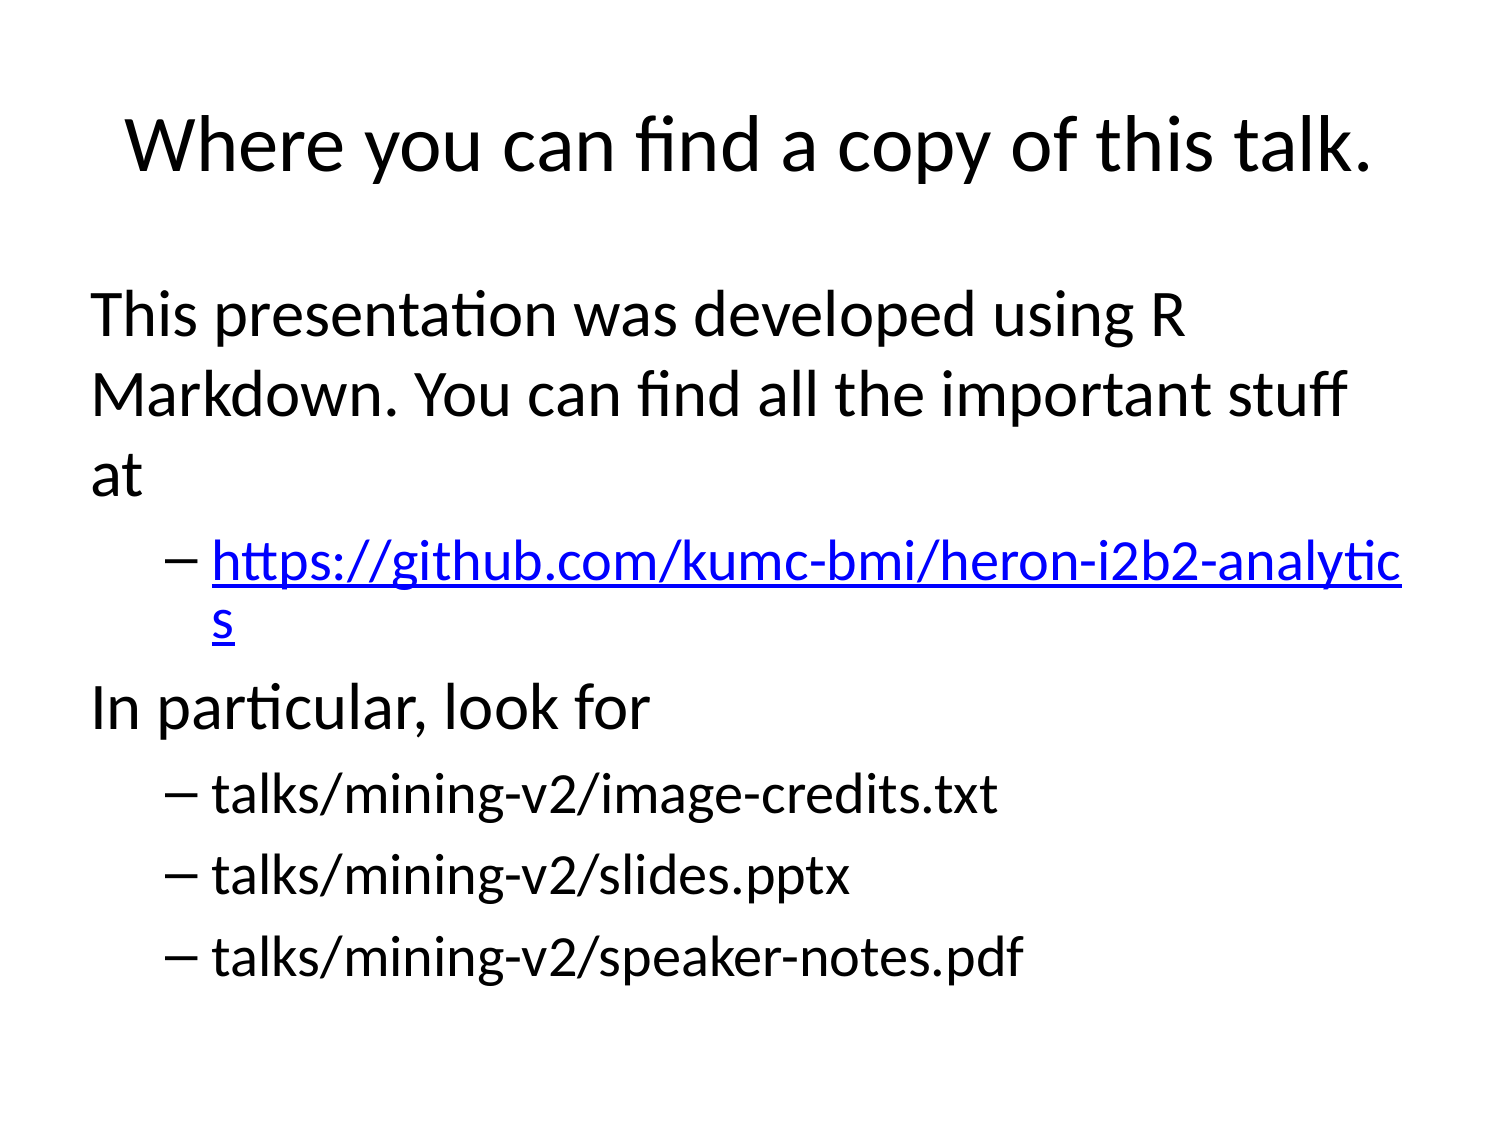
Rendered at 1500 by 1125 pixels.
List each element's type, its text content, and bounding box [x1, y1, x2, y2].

title Where you can find a copy of this talk. [75, 45, 1425, 233]
list This presentation was developed using R Markdown. You can find all the important stuff at https://github.com/kumc-bmi/heron-i2b2-analytics In particular, look for talks/mining-v2/image-credits.txt talks/mining-v2/slides.pptx talks/mining-v2/speaker-notes.pdf [75, 262, 1425, 1005]
